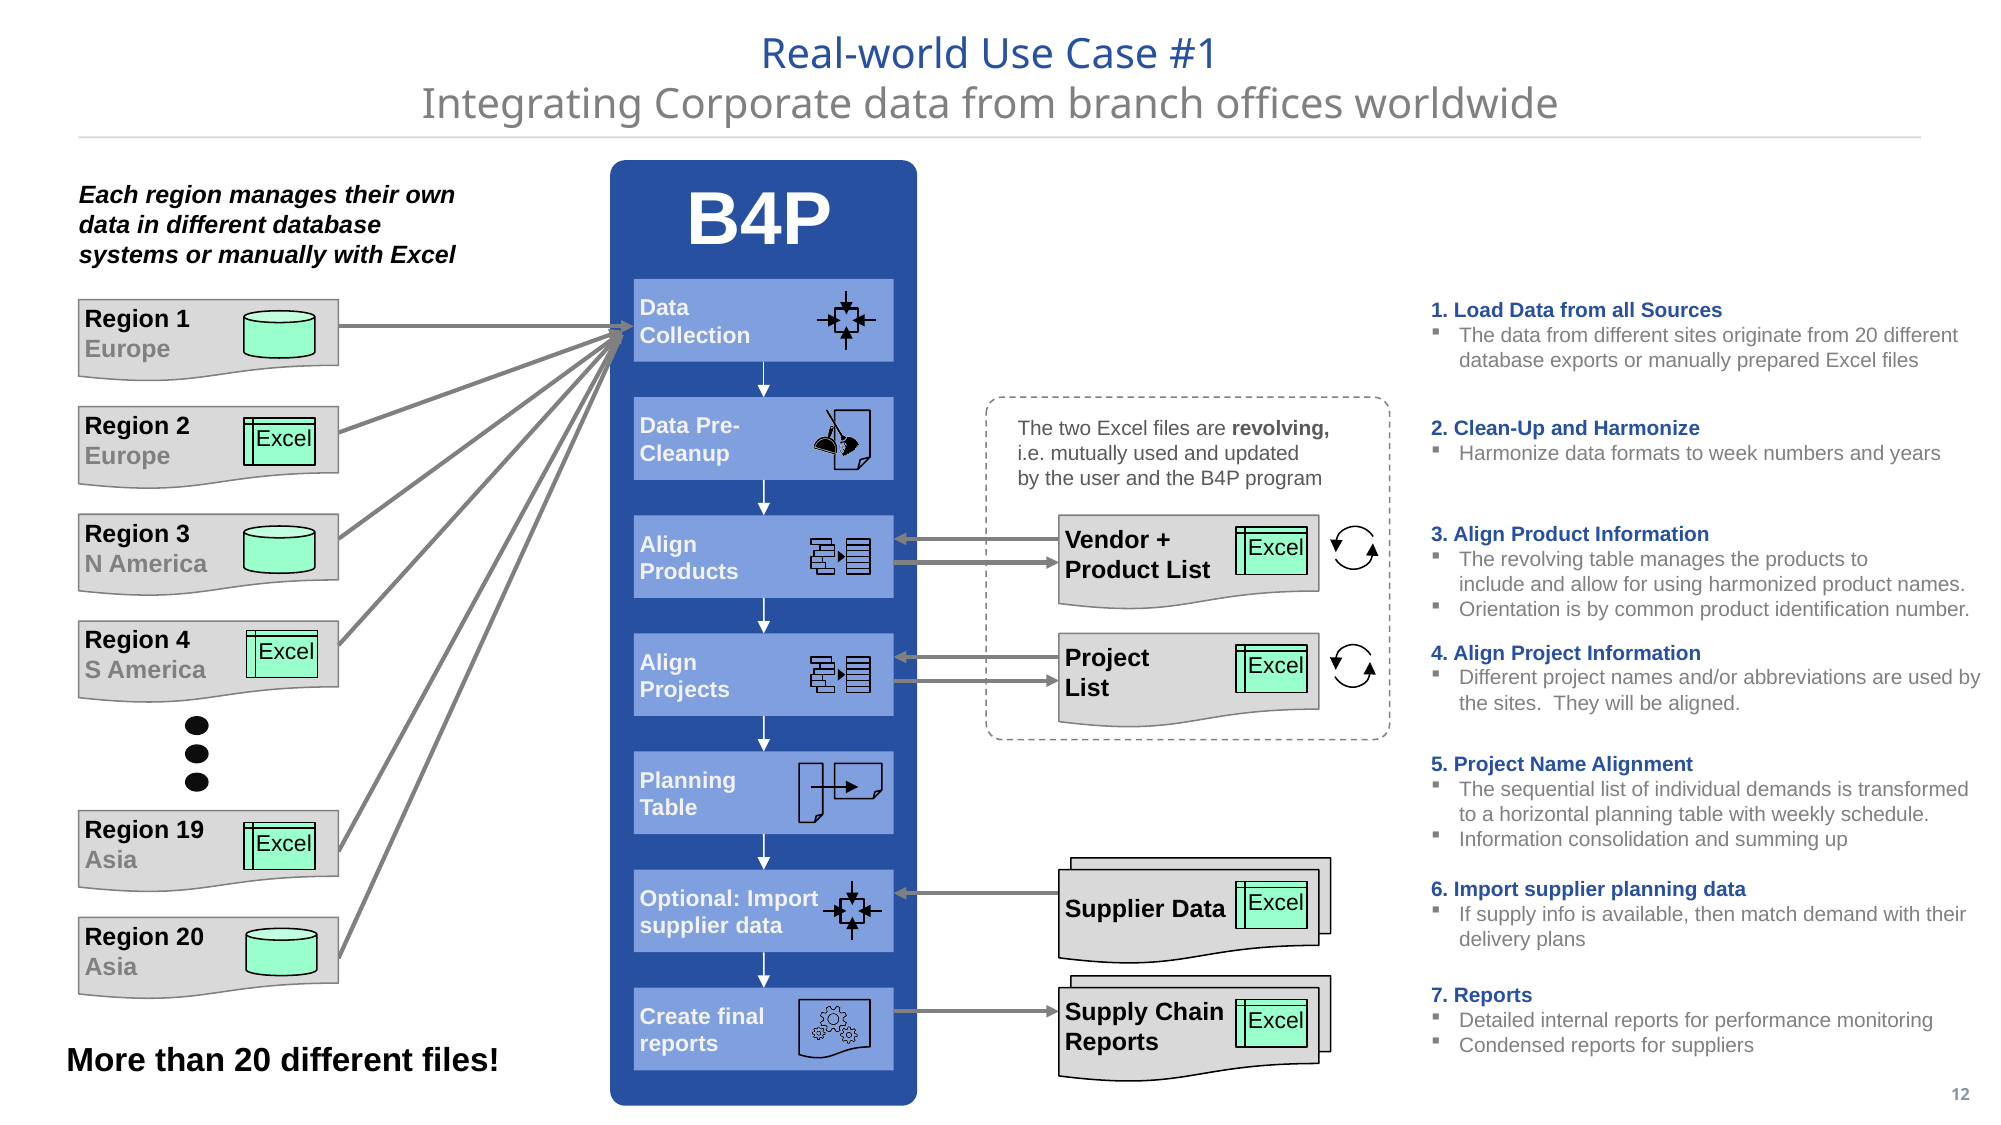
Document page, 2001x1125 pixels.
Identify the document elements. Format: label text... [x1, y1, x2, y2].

text_box [182, 770, 211, 794]
text_box Excel [244, 628, 320, 680]
text_box 4. Align Project Information Different project names and/or abbreviations are used by the sites. They will be aligned. [1423, 631, 1994, 742]
text_box Excel [242, 820, 317, 872]
text_box Excel [1234, 879, 1309, 931]
title Real-world Use Case #1 Integrating Corporate data from branch offices worldwide [76, 19, 1920, 138]
text_box Consistent structure [251, 931, 312, 938]
text_box 7. Reports Detailed internal reports for performance monitoring Condensed reports for suppliers [1423, 974, 1994, 1084]
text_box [810, 538, 871, 575]
text_box Each region manages their own data in different database systems or manually with Excel [71, 171, 470, 281]
text_box [797, 997, 873, 1060]
text_box Optional: Import supplier data [632, 867, 896, 954]
text_box [182, 742, 211, 766]
text_box [797, 761, 825, 825]
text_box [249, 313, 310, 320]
text_box 3. Align Product Information The revolving table manages the products to include and allow for using harmonized product names. Orientation is by common product identification number. [1423, 513, 1994, 623]
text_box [1330, 644, 1376, 687]
text_box Supplier Data [1068, 855, 1333, 936]
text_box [338, 334, 623, 959]
text_box More than 20 different files! [51, 1030, 516, 1086]
text_box Supplier Data [1056, 867, 1321, 965]
text_box B4P [666, 186, 853, 242]
text_box [241, 308, 317, 361]
text_box Supplier Data [1068, 973, 1333, 1054]
text_box Region 4 S America [76, 619, 332, 705]
text_box [182, 713, 211, 738]
text_box Region 19 Asia [76, 808, 333, 894]
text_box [816, 290, 877, 351]
text_box Planning Table [632, 749, 896, 836]
picture [810, 1005, 859, 1046]
text_box Align Products [632, 513, 896, 600]
text_box [608, 158, 920, 537]
text_box Supply Chain Reports [1056, 985, 1321, 1084]
text_box 1. Load Data from all Sources The data from different sites originate from 20 different database exports or manually prepared Excel files [1423, 289, 1994, 399]
text_box [241, 523, 317, 576]
text_box Region 1 Europe [76, 297, 341, 383]
text_box Data Collection [632, 277, 896, 364]
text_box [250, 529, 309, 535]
text_box 6. Import supplier planning data If supply info is available, then match demand with their delivery plans [1423, 867, 1994, 974]
text_box Create final reports [632, 986, 896, 1072]
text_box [822, 881, 883, 941]
text_box Data Pre- Cleanup [632, 395, 896, 482]
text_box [810, 656, 871, 693]
text_box Region 3 N America [76, 512, 332, 598]
text_box [984, 395, 1392, 742]
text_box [810, 408, 871, 470]
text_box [1330, 526, 1379, 569]
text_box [338, 330, 623, 334]
text_box Region 20 Asia [76, 915, 341, 1001]
text_box Align Projects [632, 631, 896, 718]
text_box [608, 335, 920, 1108]
text_box [243, 926, 319, 978]
text_box [832, 761, 884, 801]
text_box Excel [1234, 997, 1309, 1049]
text_box Excel [242, 416, 317, 467]
text_box 2. Clean-Up and Harmonize Harmonize data formats to week numbers and years [1423, 407, 1994, 489]
text_box 5. Project Name Alignment The sequential list of individual demands is transformed to a horizontal planning table with weekly schedule. Information consolidation and summing up [1423, 743, 1994, 853]
text_box Region 2 Europe [76, 404, 331, 491]
